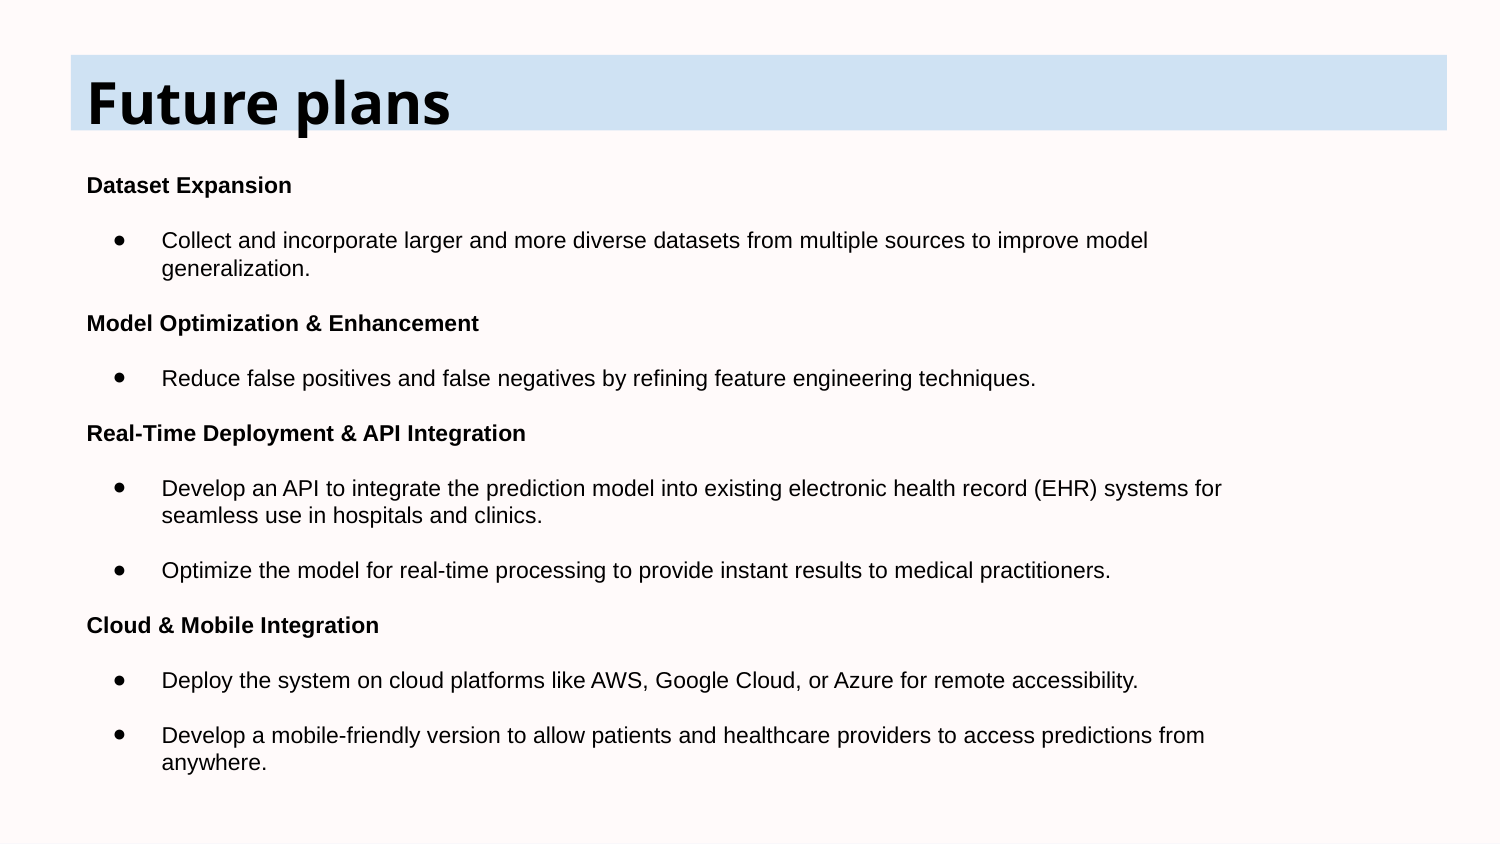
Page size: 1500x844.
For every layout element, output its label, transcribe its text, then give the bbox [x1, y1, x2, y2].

text_box [43, 148, 1013, 838]
text_box Dataset Expansion Collect and incorporate larger and more diverse datasets from multiple sources to improve model generalization. Model Optimization & Enhancement Reduce false positives and false negatives by refining feature engineering techniques. Real-Time Deployment & API Integration Develop an API to integrate the prediction model into existing electronic health record (EHR) systems for seamless use in hospitals and clinics. Optimize the model for real-time processing to provide instant results to medical practitioners. Cloud & Mobile Integration Deploy the system on cloud platforms like AWS, Google Cloud, or Azure for remote accessibility. Develop a mobile-friendly version to allow patients and healthcare providers to access predictions from anywhere. [71, 156, 1448, 718]
text_box Future plans [70, 54, 1447, 131]
